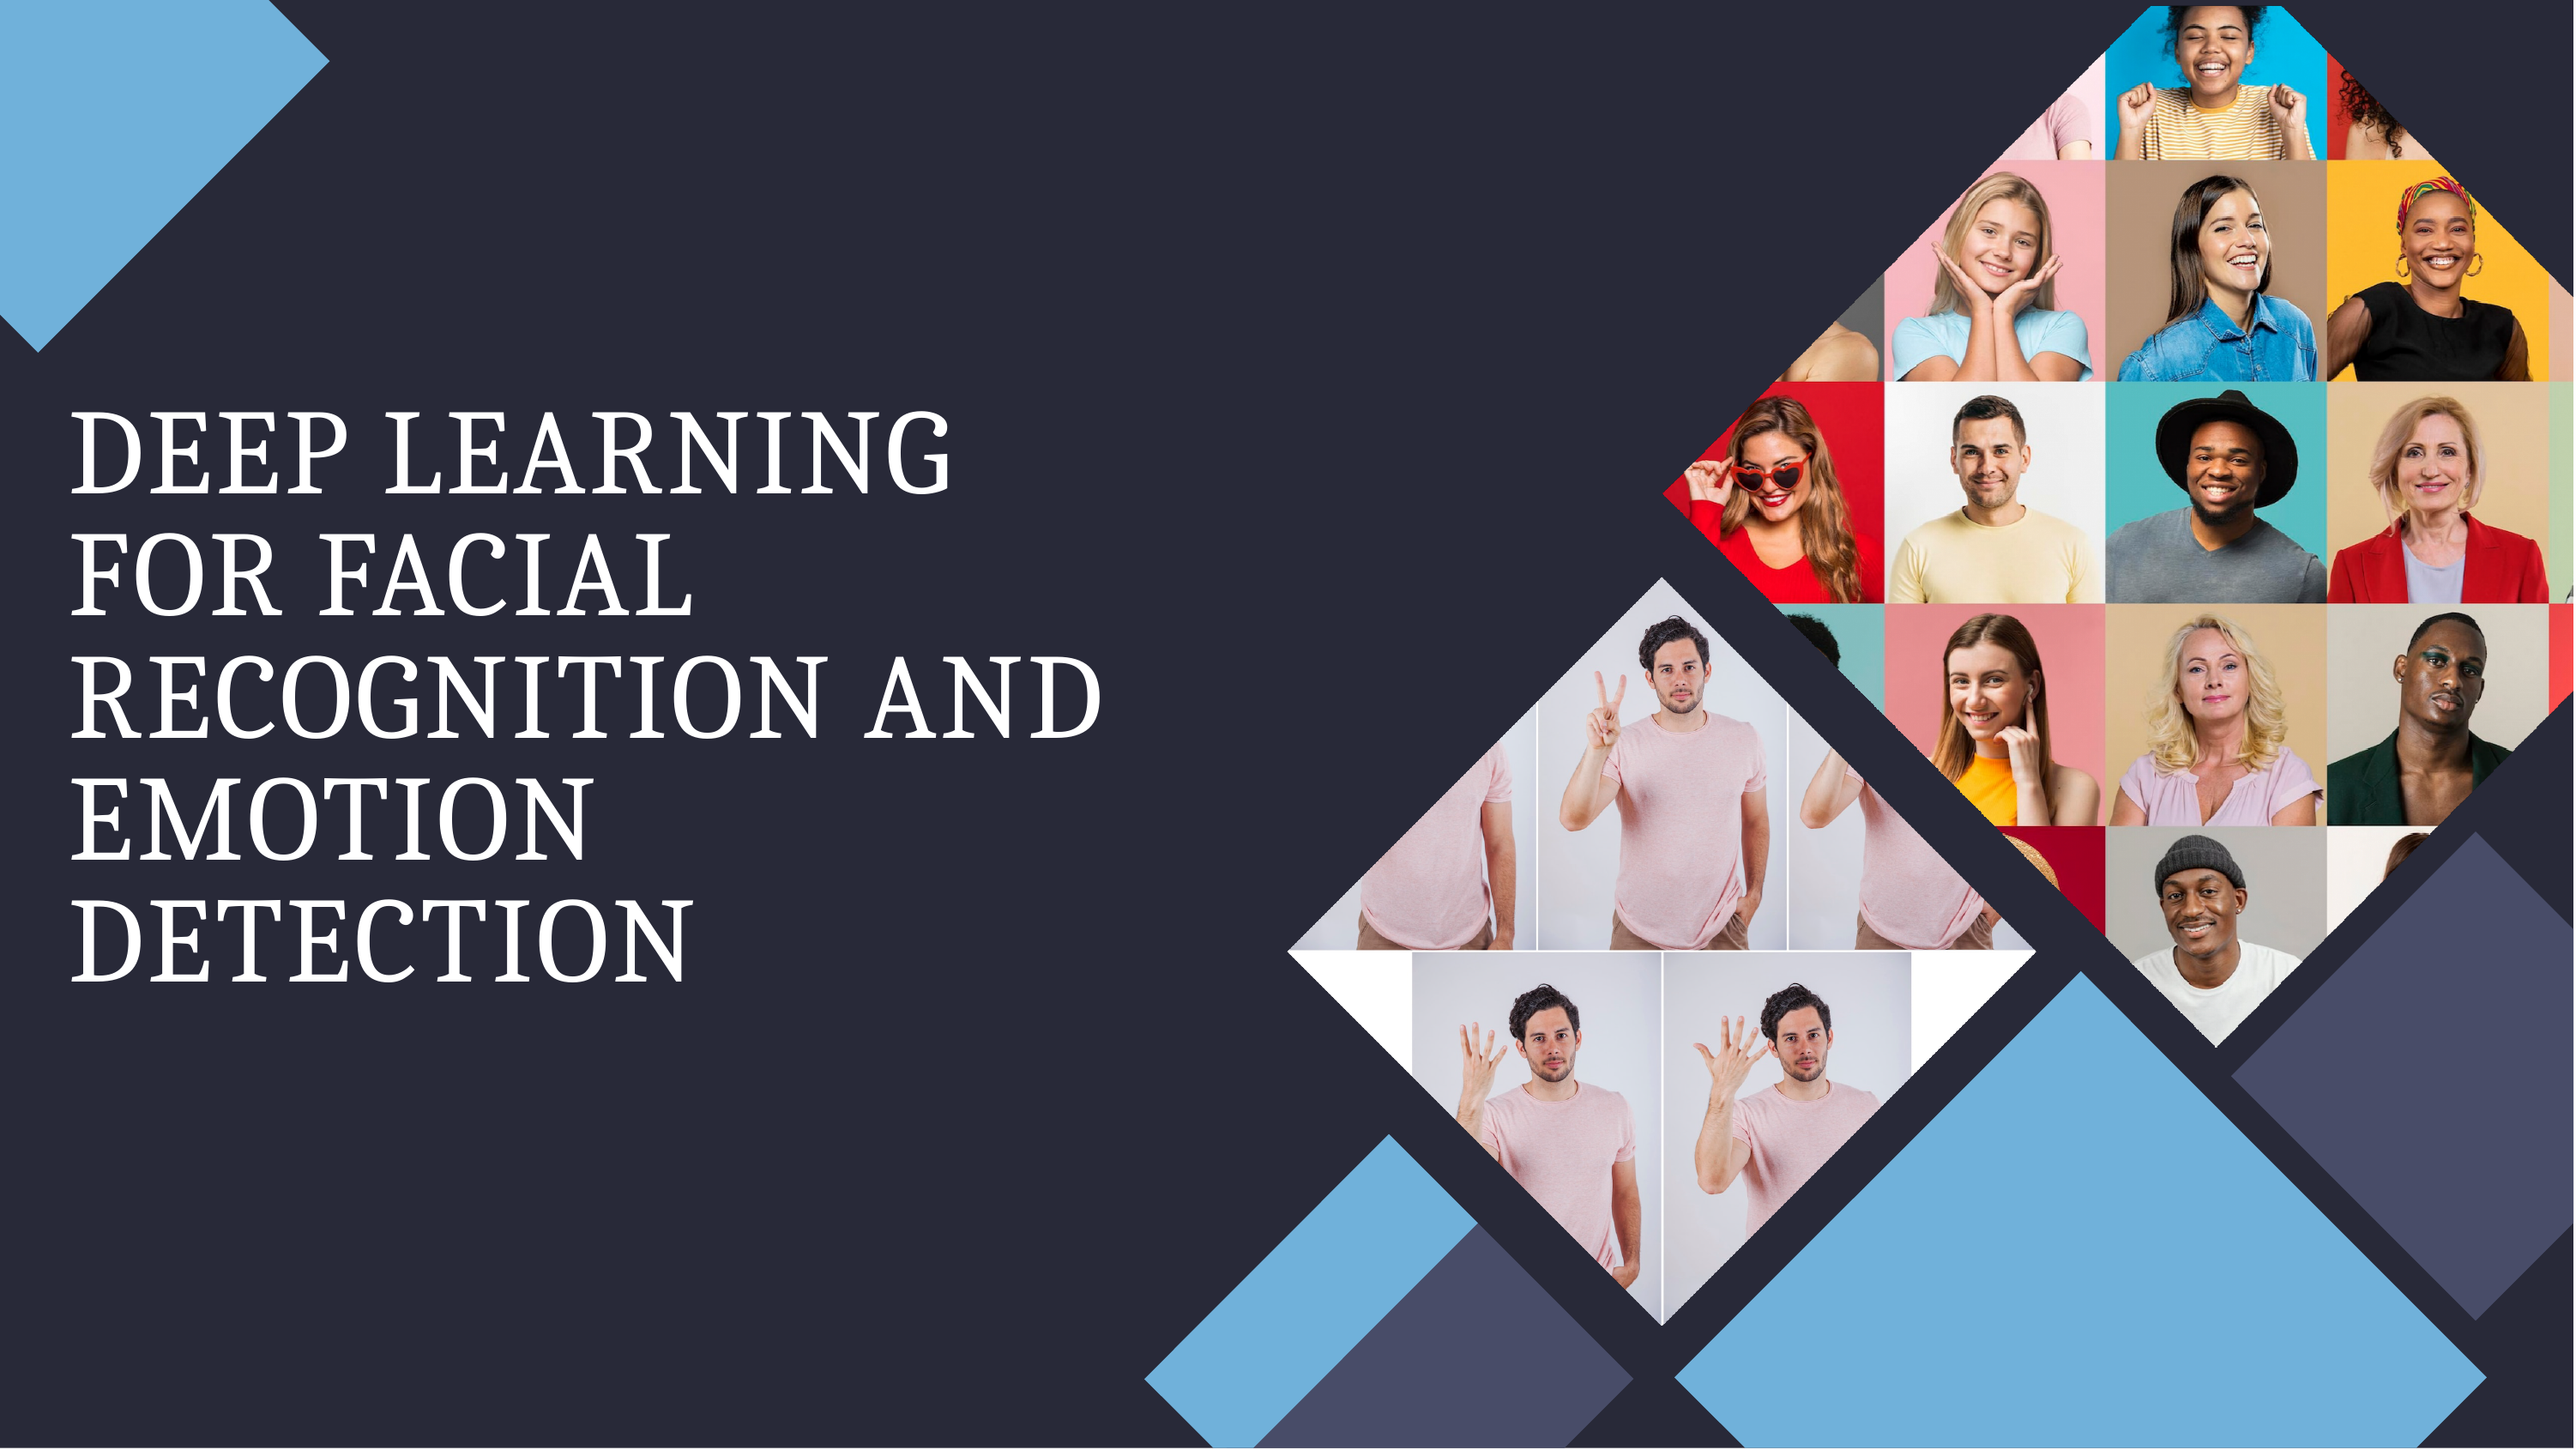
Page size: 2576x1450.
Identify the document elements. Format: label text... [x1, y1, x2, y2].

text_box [1286, 4, 2574, 1326]
text_box DEEP LEARNING FOR FACIAL RECOGNITION AND EMOTION DETECTION [66, 369, 1149, 1006]
